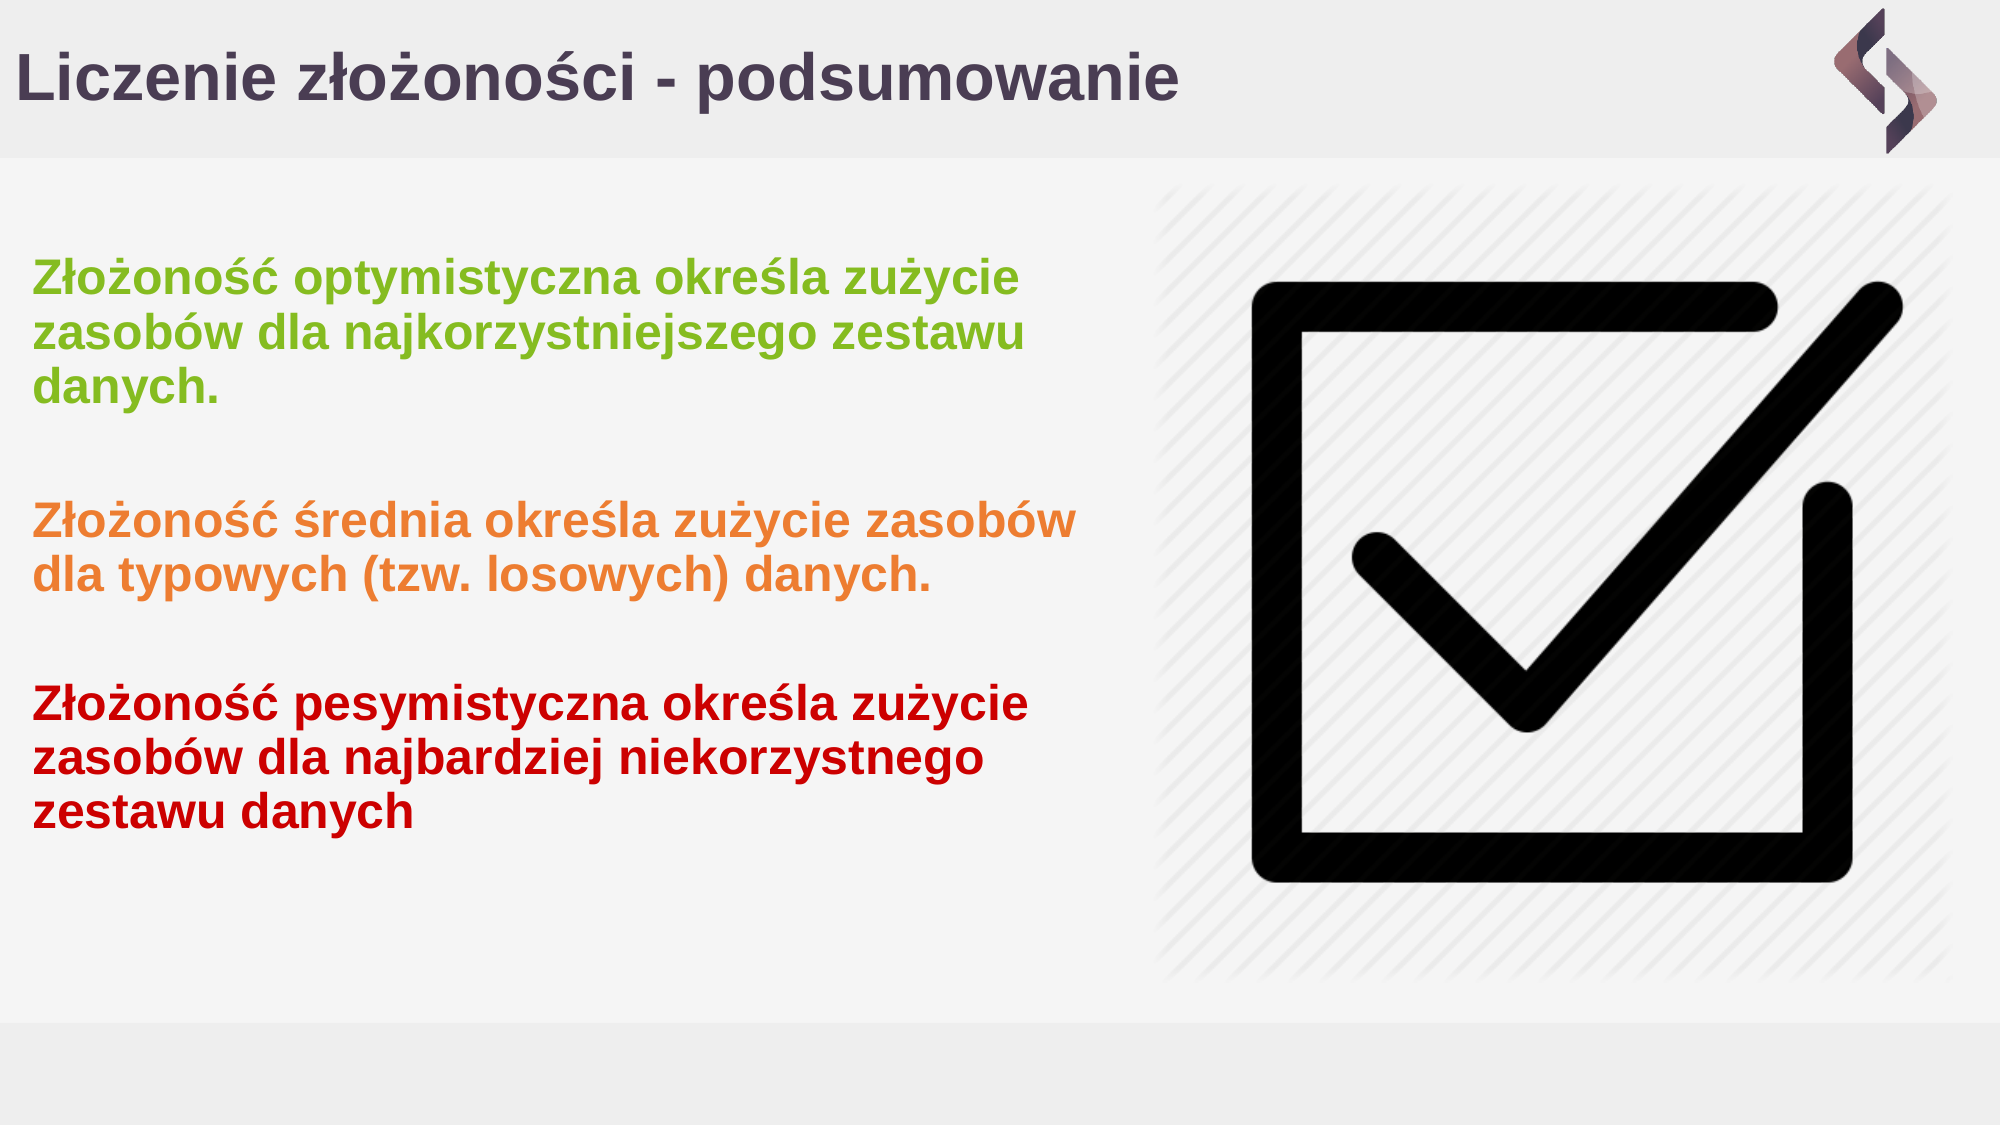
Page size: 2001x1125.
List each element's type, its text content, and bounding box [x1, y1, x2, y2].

title Liczenie złożoności - podsumowanie [0, 0, 1788, 158]
picture [1787, 0, 2001, 166]
picture [1152, 182, 1953, 984]
title Złożoność optymistyczna określa zużycie zasobów dla najkorzystniejszego zestawu danych. Złożoność średnia określa zużycie zasobów dla typowych (tzw. losowych) danych. Złożoność pesymistyczna określa zużycie zasobów dla najbardziej niekorzystnego zestawu danych [17, 236, 1128, 929]
